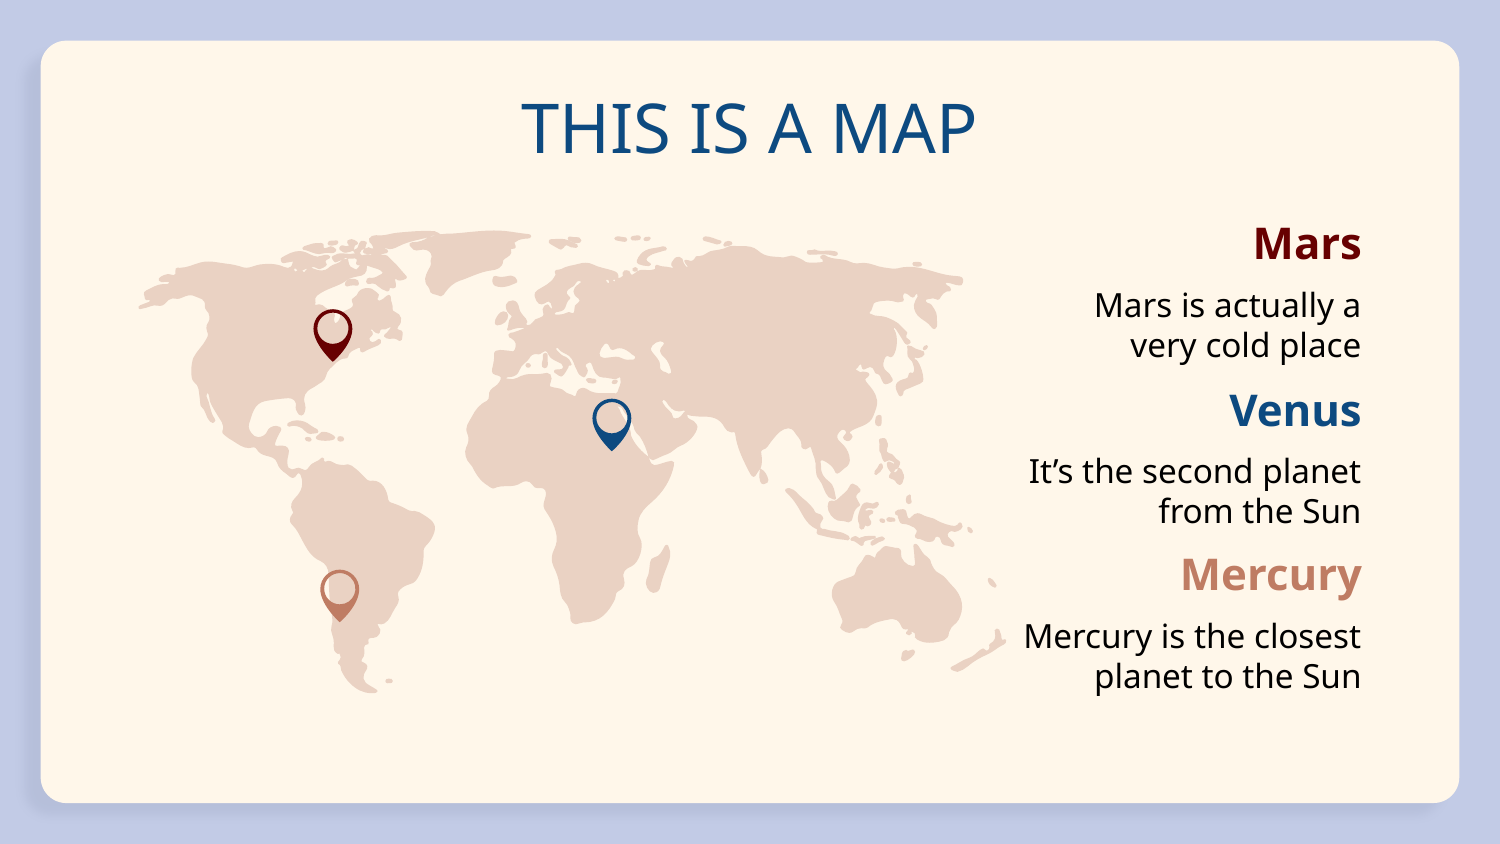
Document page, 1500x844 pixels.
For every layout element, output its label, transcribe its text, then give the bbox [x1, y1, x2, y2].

title THIS IS A MAP [116, 72, 1383, 167]
subtitle Mercury [1019, 547, 1362, 608]
subtitle Mars is actually a very cold place [1019, 283, 1362, 376]
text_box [137, 230, 1007, 694]
subtitle Mars [1019, 215, 1362, 277]
subtitle Mercury is the closest planet to the Sun [1019, 615, 1362, 707]
subtitle Venus [1019, 382, 1362, 444]
subtitle It’s the second planet from the Sun [1019, 450, 1362, 542]
